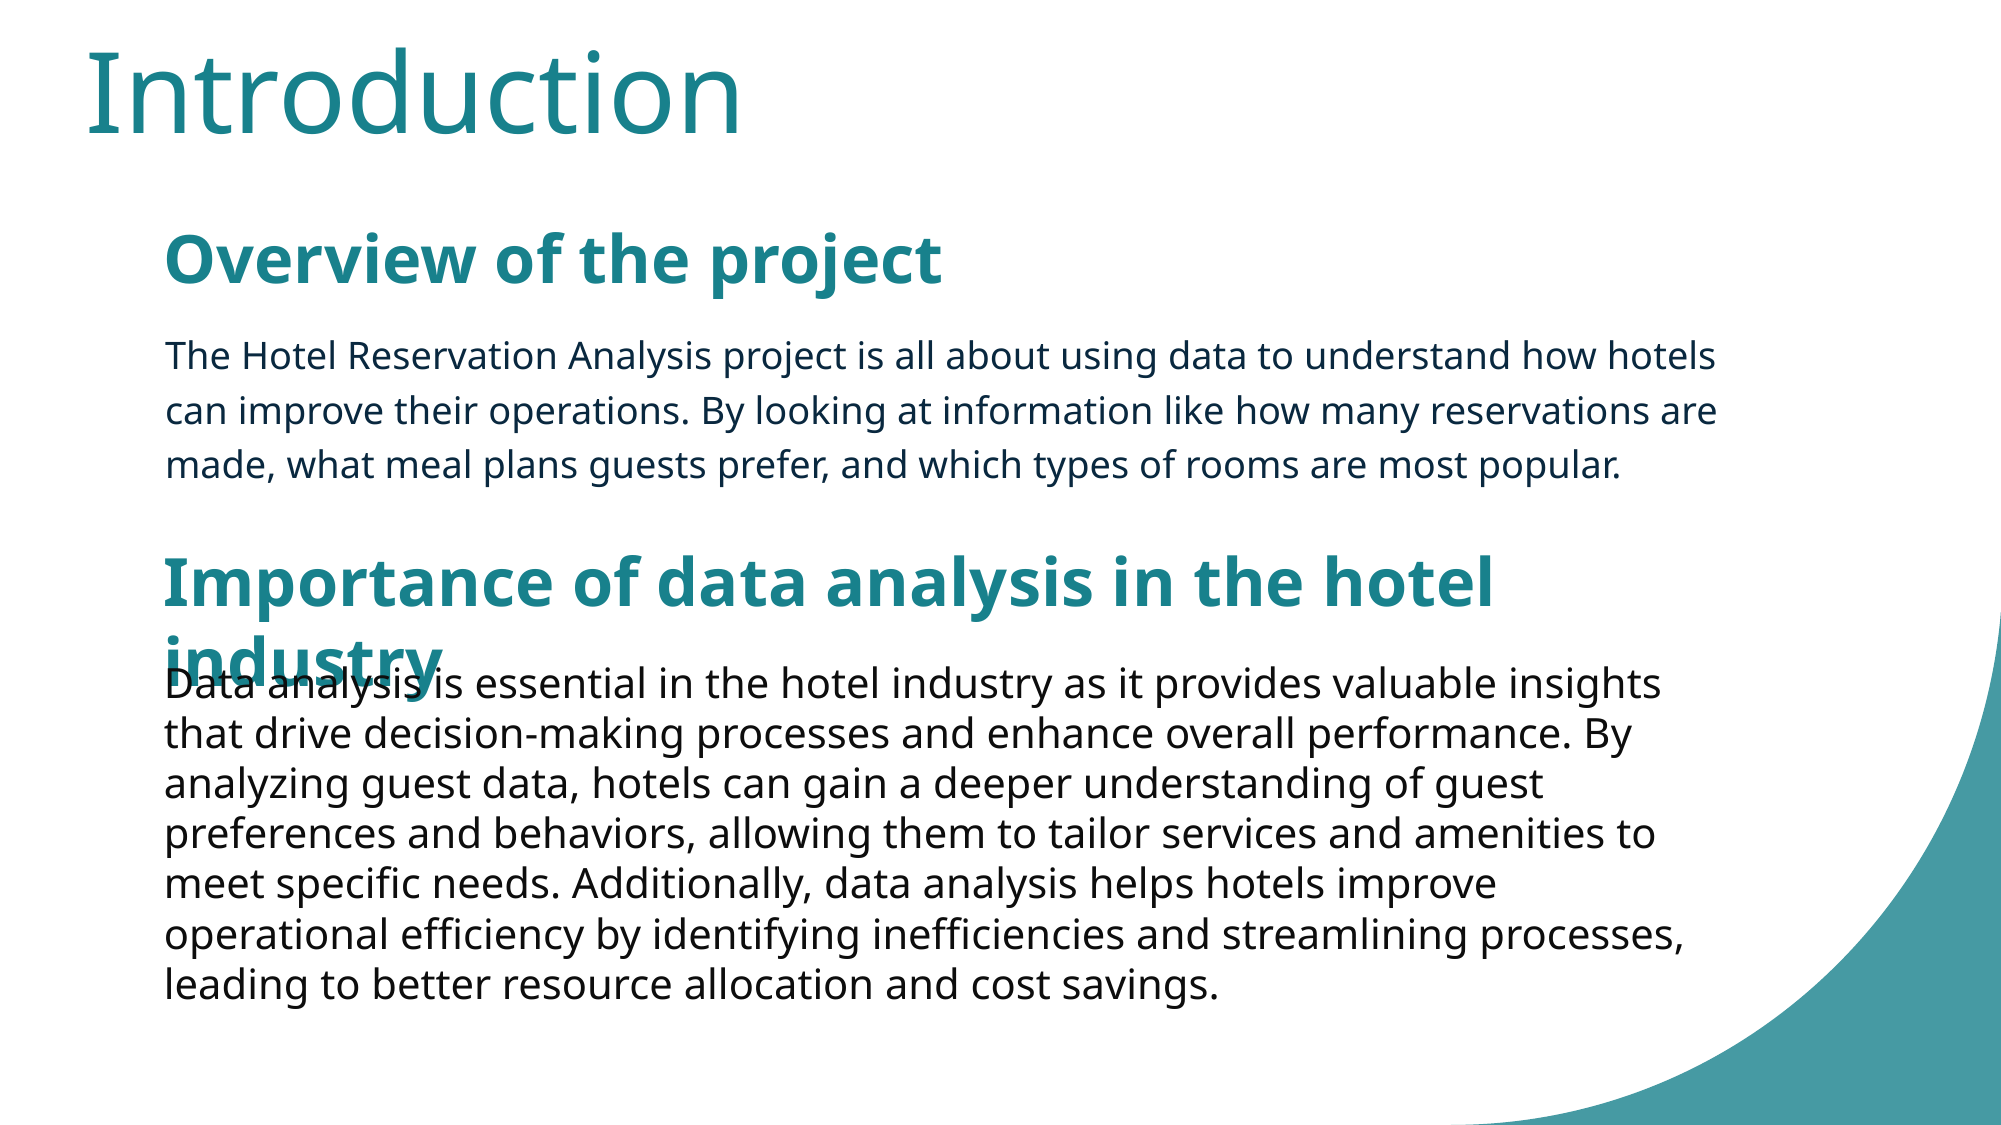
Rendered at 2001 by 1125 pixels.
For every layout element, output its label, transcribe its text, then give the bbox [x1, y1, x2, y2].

title Introduction [70, 0, 1698, 198]
text_box Importance of data analysis in the hotel industry [148, 532, 1666, 708]
text_box Overview of the project [148, 209, 1464, 305]
list The Hotel Reservation Analysis project is all about using data to understand how hotels can improve their operations. By looking at information like how many reservations are made, what meal plans guests prefer, and which types of rooms are most popular. [150, 314, 1777, 533]
text_box Data analysis is essential in the hotel industry as it provides valuable insights that drive decision-making processes and enhance overall performance. By analyzing guest data, hotels can gain a deeper understanding of guest preferences and behaviors, allowing them to tailor services and amenities to meet specific needs. Additionally, data analysis helps hotels improve operational efficiency by identifying inefficiencies and streamlining processes, leading to better resource allocation and cost savings. [149, 649, 1736, 1015]
